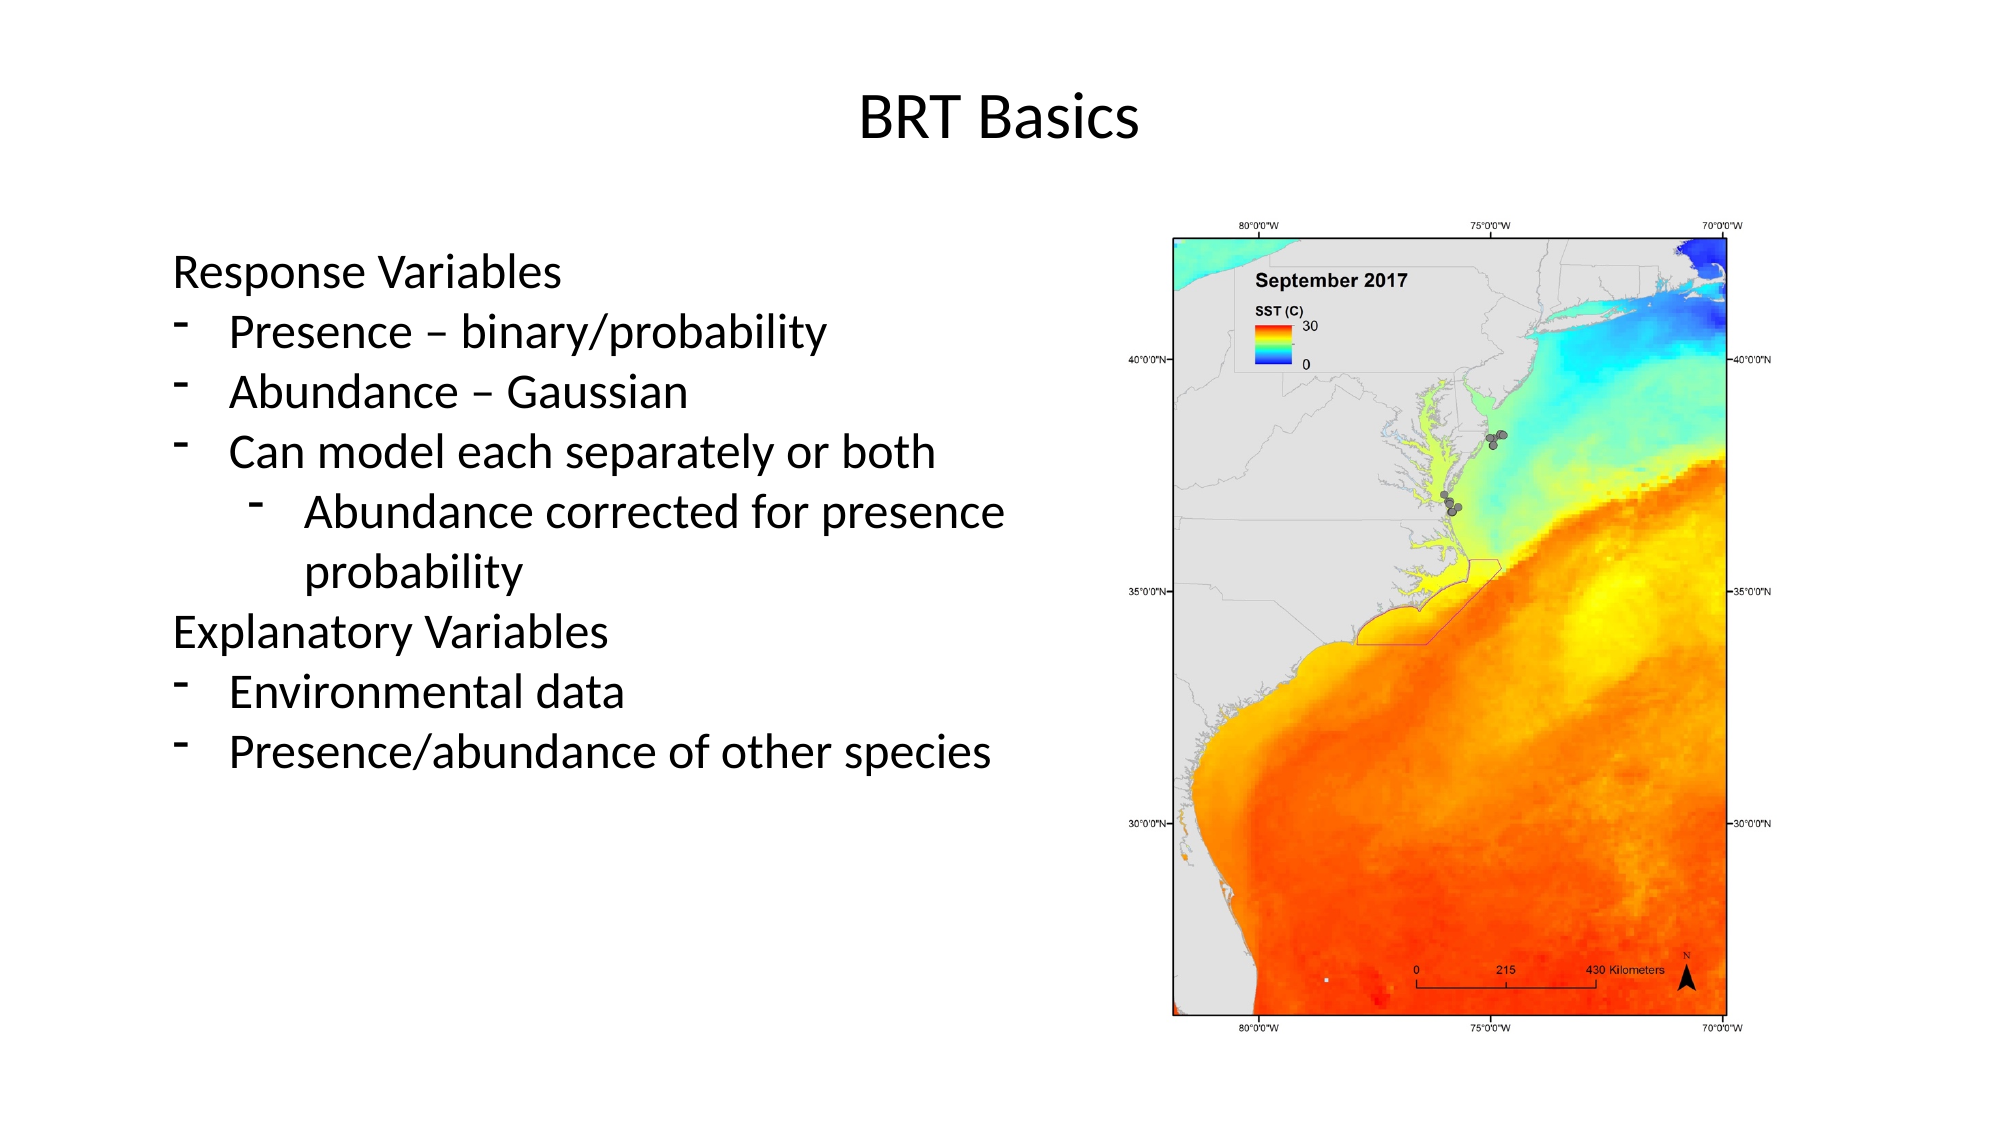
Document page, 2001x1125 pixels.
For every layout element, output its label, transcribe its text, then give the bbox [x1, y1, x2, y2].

text_box Response Variables Presence – binary/probability Abundance – Gaussian Can model each separately or both Abundance corrected for presence probability Explanatory Variables Environmental data Presence/abundance of other species [157, 230, 1089, 786]
text_box BRT Basics [843, 64, 1157, 159]
picture [1089, 160, 1810, 1093]
